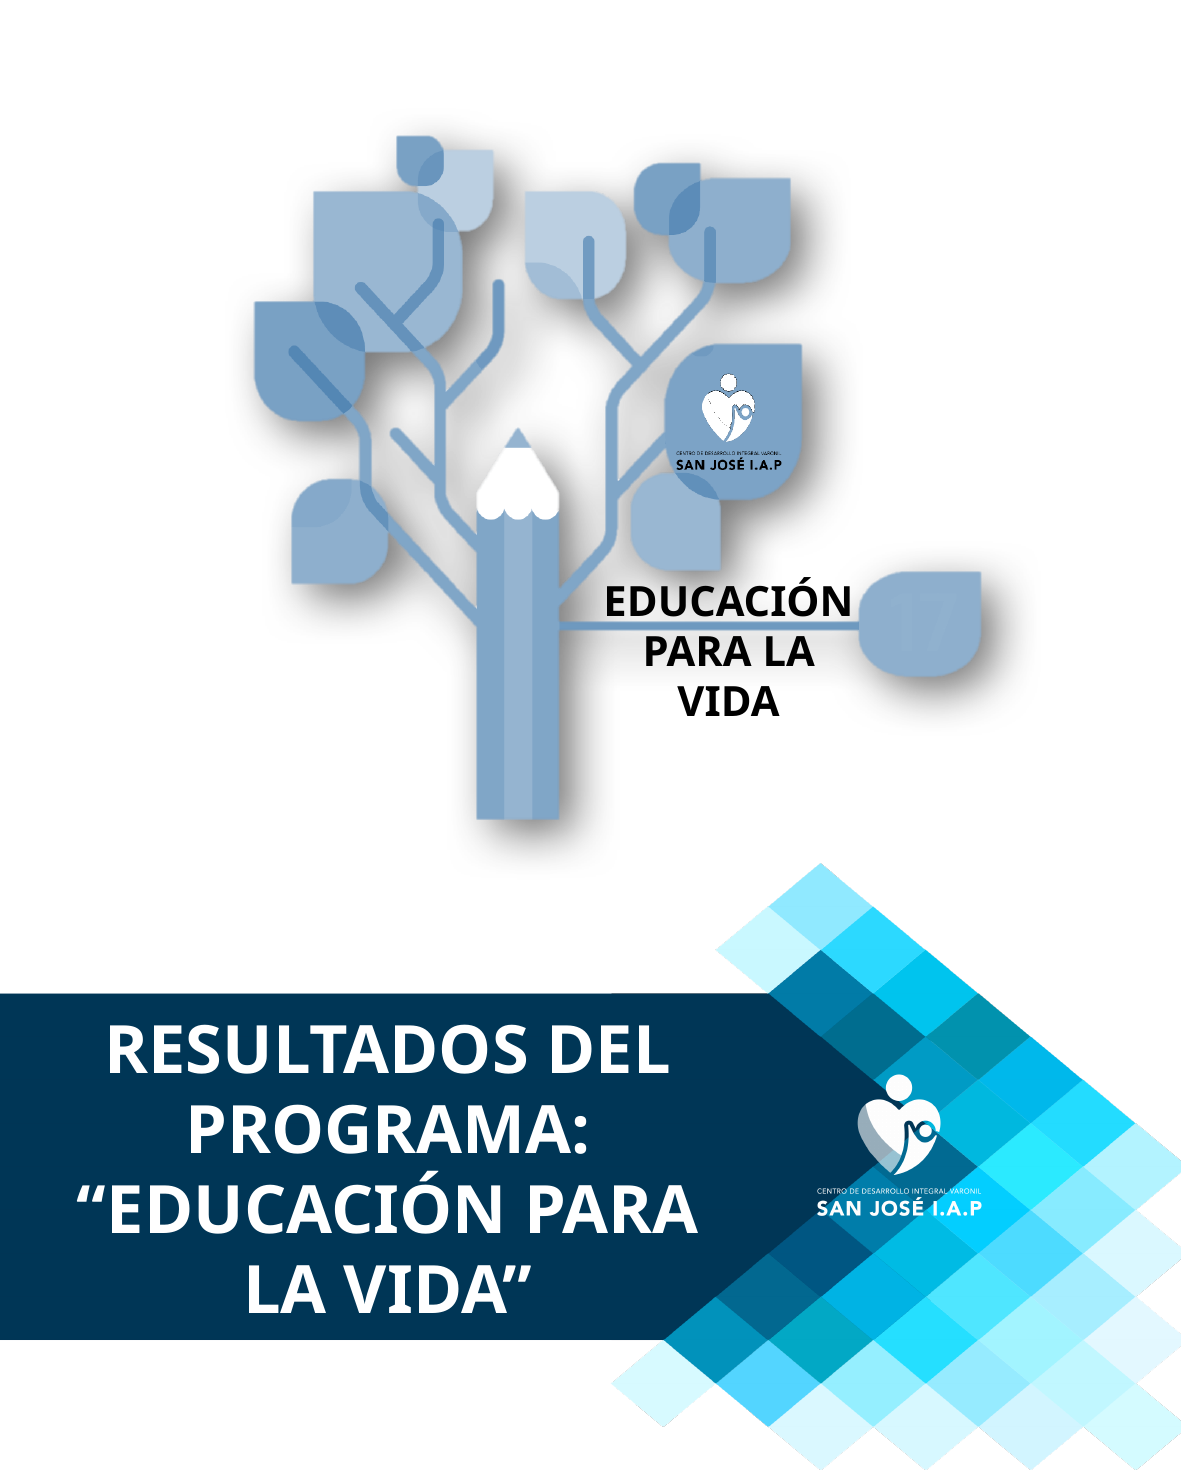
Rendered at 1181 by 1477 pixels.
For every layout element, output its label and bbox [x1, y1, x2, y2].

picture [0, 863, 1181, 1470]
picture [236, 125, 1005, 820]
